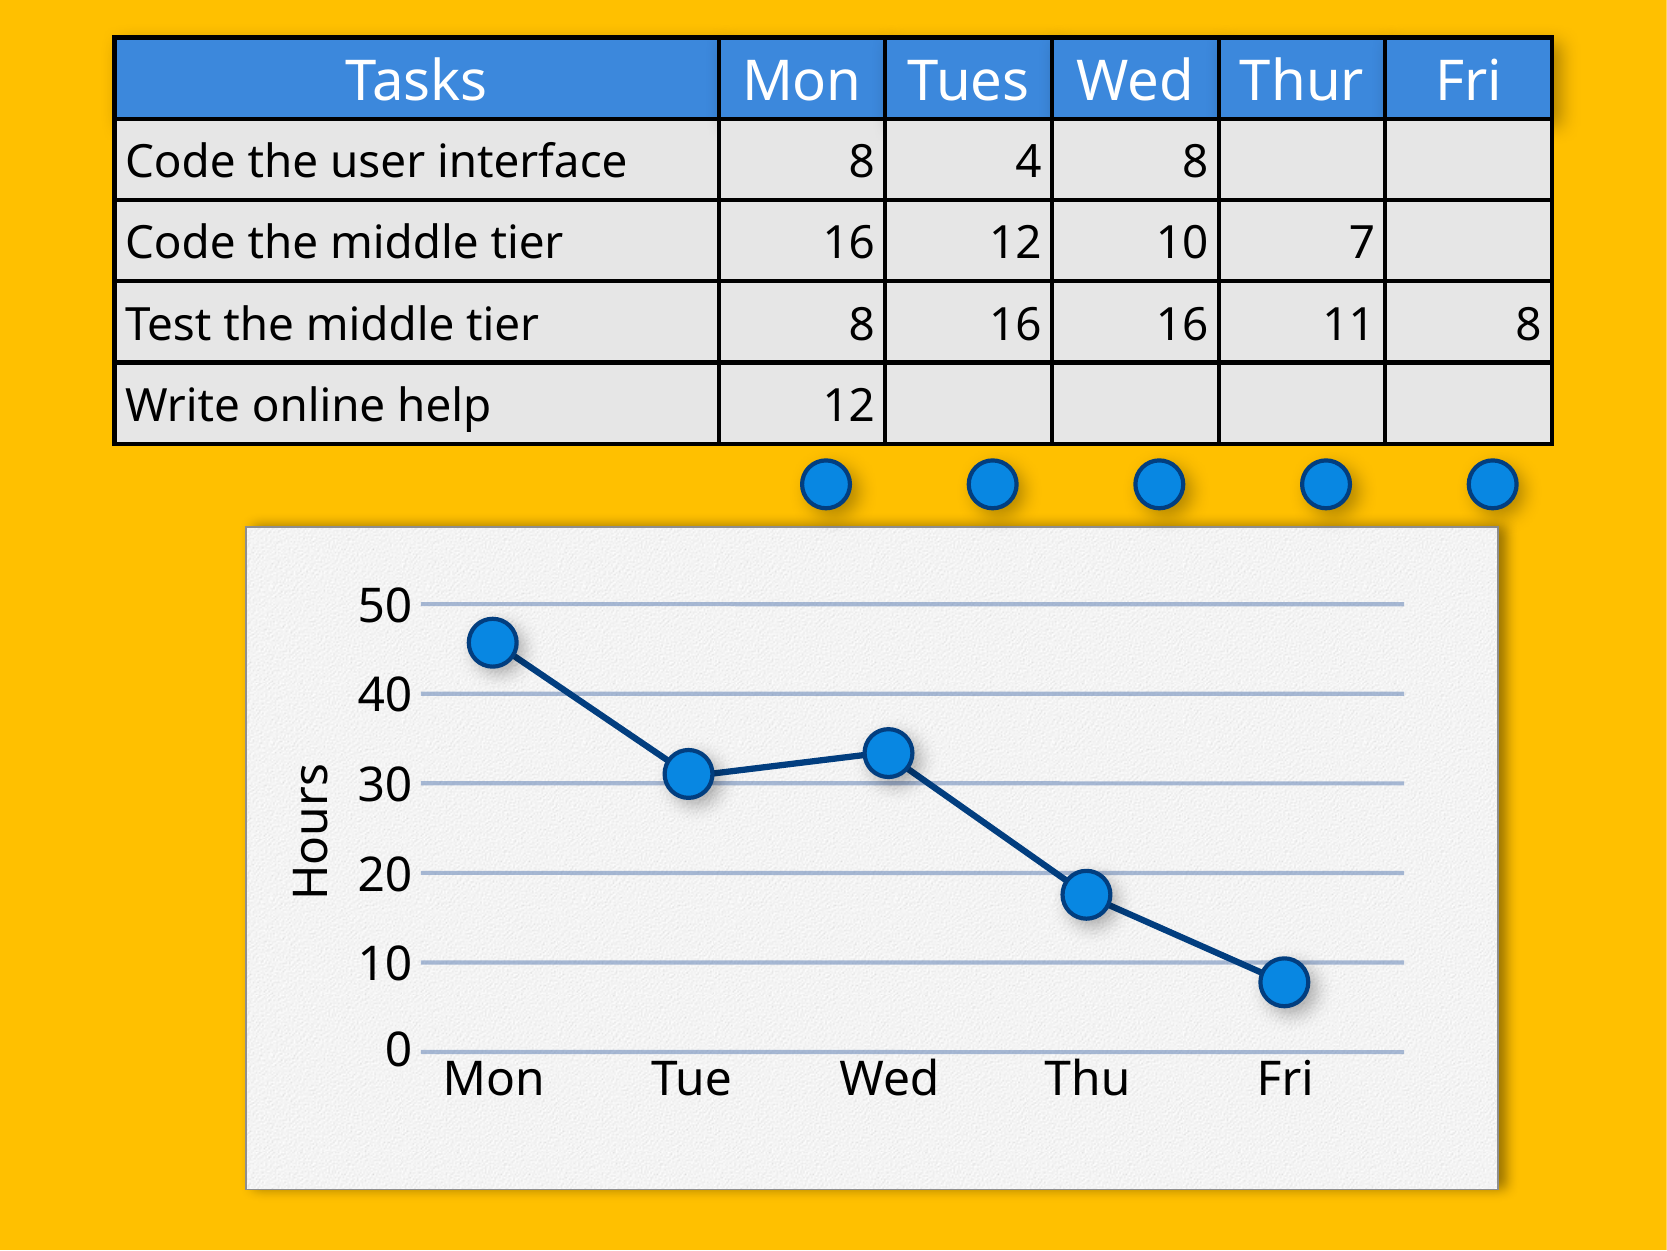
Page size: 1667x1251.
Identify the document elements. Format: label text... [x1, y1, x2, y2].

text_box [718, 199, 885, 281]
text_box [1468, 460, 1517, 509]
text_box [114, 362, 718, 444]
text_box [1385, 118, 1553, 444]
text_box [885, 118, 1051, 444]
text_box 20 [322, 844, 413, 899]
text_box Wed [835, 1048, 944, 1104]
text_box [1051, 37, 1218, 118]
text_box [1135, 460, 1184, 509]
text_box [718, 362, 885, 444]
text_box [1051, 118, 1219, 444]
text_box [1062, 870, 1111, 919]
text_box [114, 281, 718, 362]
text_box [114, 199, 718, 281]
text_box 40 [322, 665, 413, 720]
text_box Mon [439, 1048, 548, 1104]
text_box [1218, 37, 1385, 118]
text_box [114, 37, 718, 118]
text_box 10 [322, 934, 413, 989]
text_box Fri [1231, 1048, 1340, 1104]
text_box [718, 281, 885, 362]
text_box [885, 37, 1051, 118]
text_box 50 [322, 576, 413, 631]
text_box [468, 618, 517, 667]
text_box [1385, 37, 1553, 118]
text_box Thu [1033, 1048, 1142, 1104]
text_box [1219, 118, 1385, 444]
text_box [114, 118, 718, 199]
text_box 0 [322, 1019, 413, 1074]
text_box [1260, 958, 1309, 1007]
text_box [718, 37, 885, 118]
text_box Hours [281, 598, 336, 1066]
text_box Tue [637, 1048, 746, 1104]
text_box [718, 118, 885, 199]
text_box [245, 527, 1498, 1190]
text_box [802, 460, 850, 509]
text_box [864, 729, 913, 778]
text_box [968, 460, 1017, 509]
text_box [1302, 460, 1350, 509]
text_box [664, 750, 713, 798]
text_box 30 [322, 755, 413, 810]
